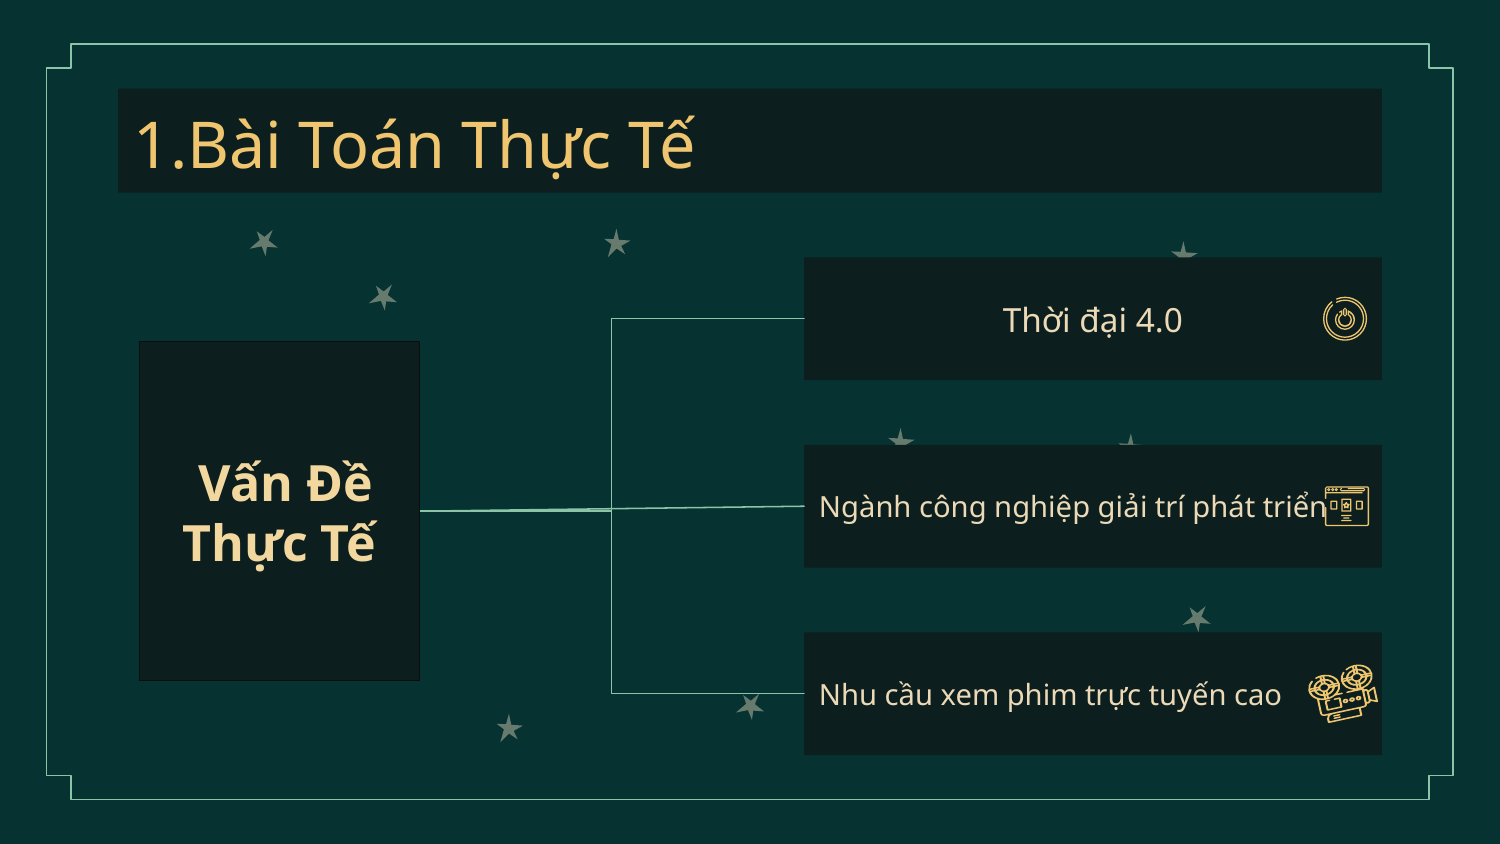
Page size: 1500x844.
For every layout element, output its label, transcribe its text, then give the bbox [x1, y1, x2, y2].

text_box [419, 318, 805, 510]
text_box Ngành công nghiệp giải trí phát triển [810, 444, 1382, 568]
text_box Thời đại 4.0 [804, 257, 1382, 381]
title 1.Bài Toán Thực Tế [118, 88, 1382, 193]
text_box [1322, 296, 1368, 342]
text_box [1309, 667, 1377, 720]
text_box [419, 510, 805, 694]
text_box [1324, 485, 1370, 527]
subtitle Vấn Đề Thực Tế [139, 341, 413, 681]
text_box Nhu cầu xem phim trực tuyến cao [804, 632, 1382, 756]
